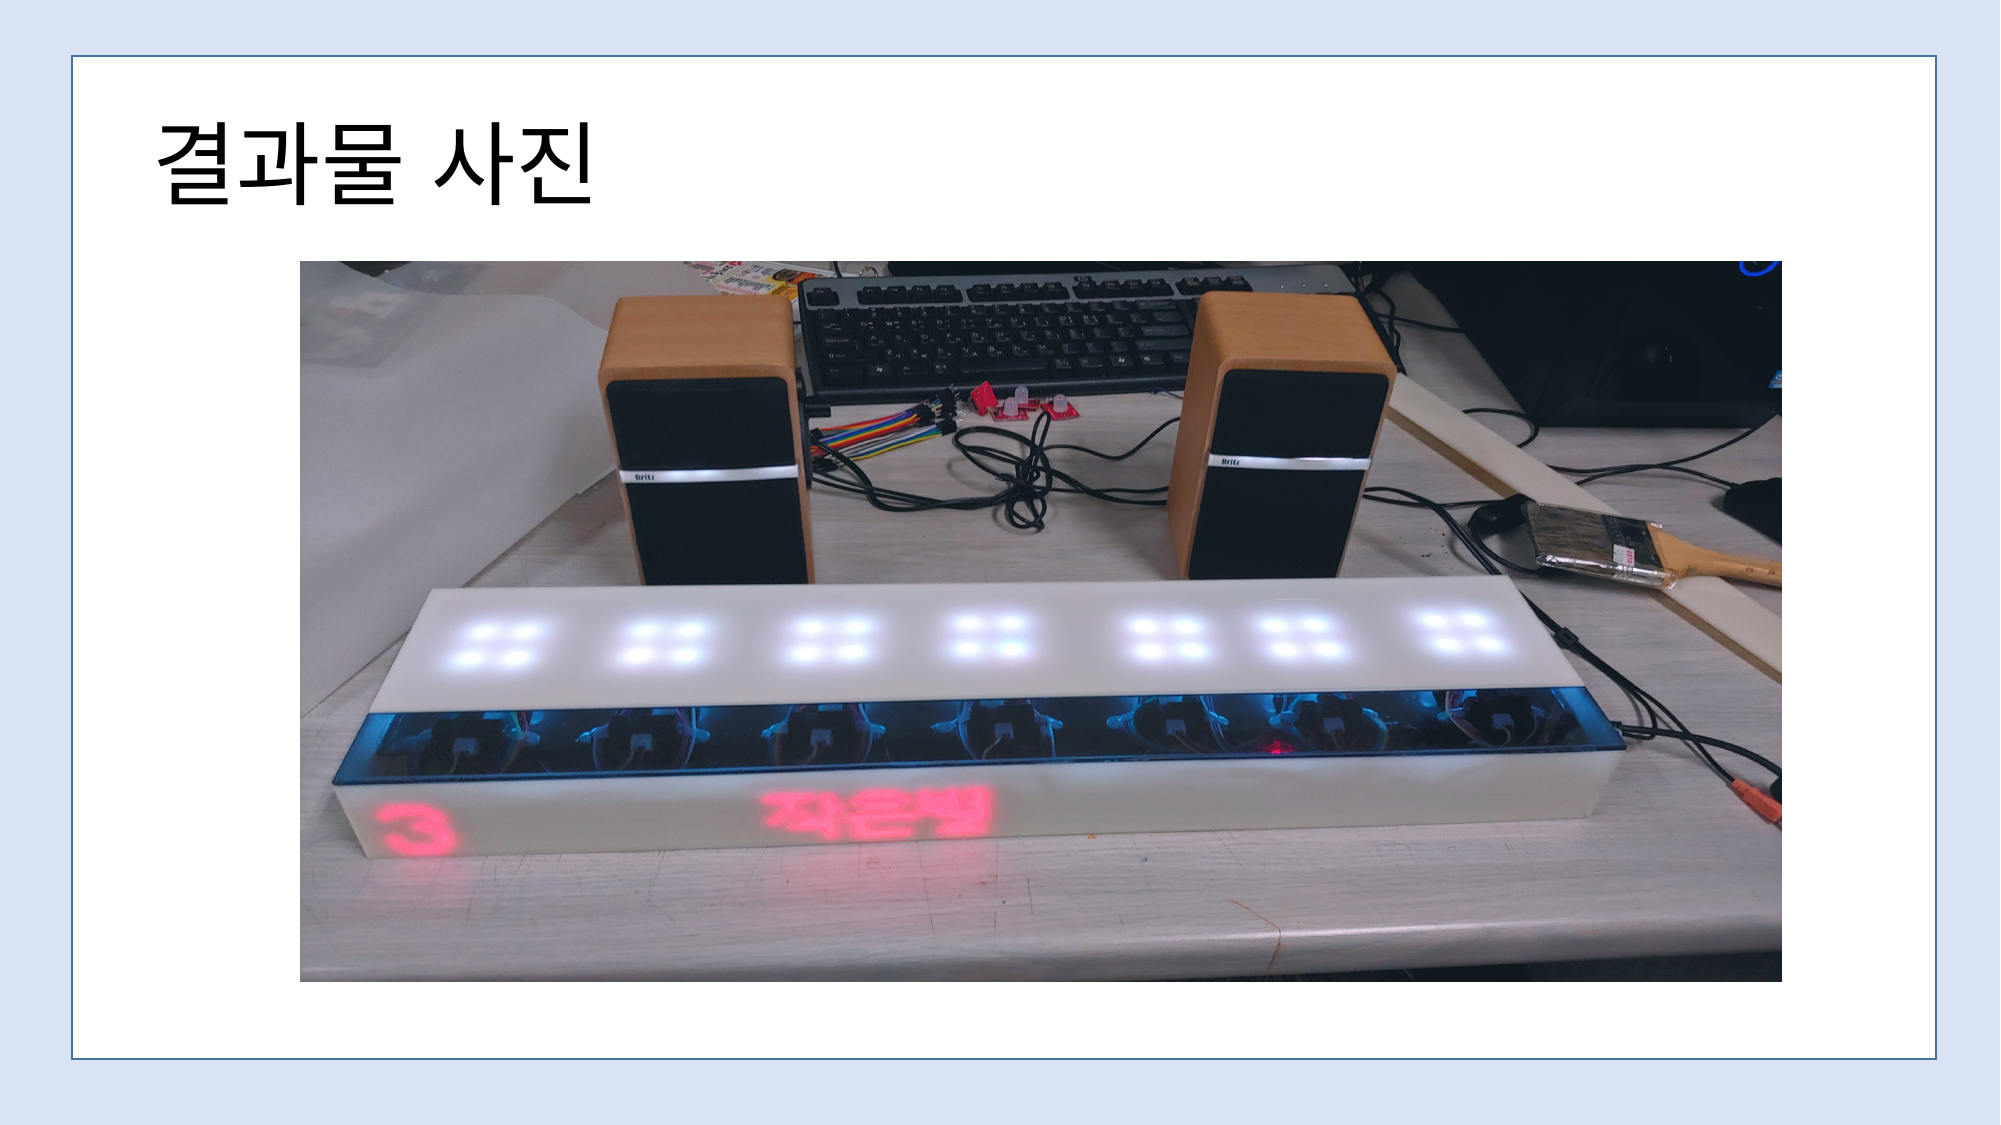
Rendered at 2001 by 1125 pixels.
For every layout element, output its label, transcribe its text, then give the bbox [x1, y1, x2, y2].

picture [299, 261, 1782, 982]
title 결과물 사진 [137, 59, 1863, 278]
text_box [71, 55, 1937, 1060]
